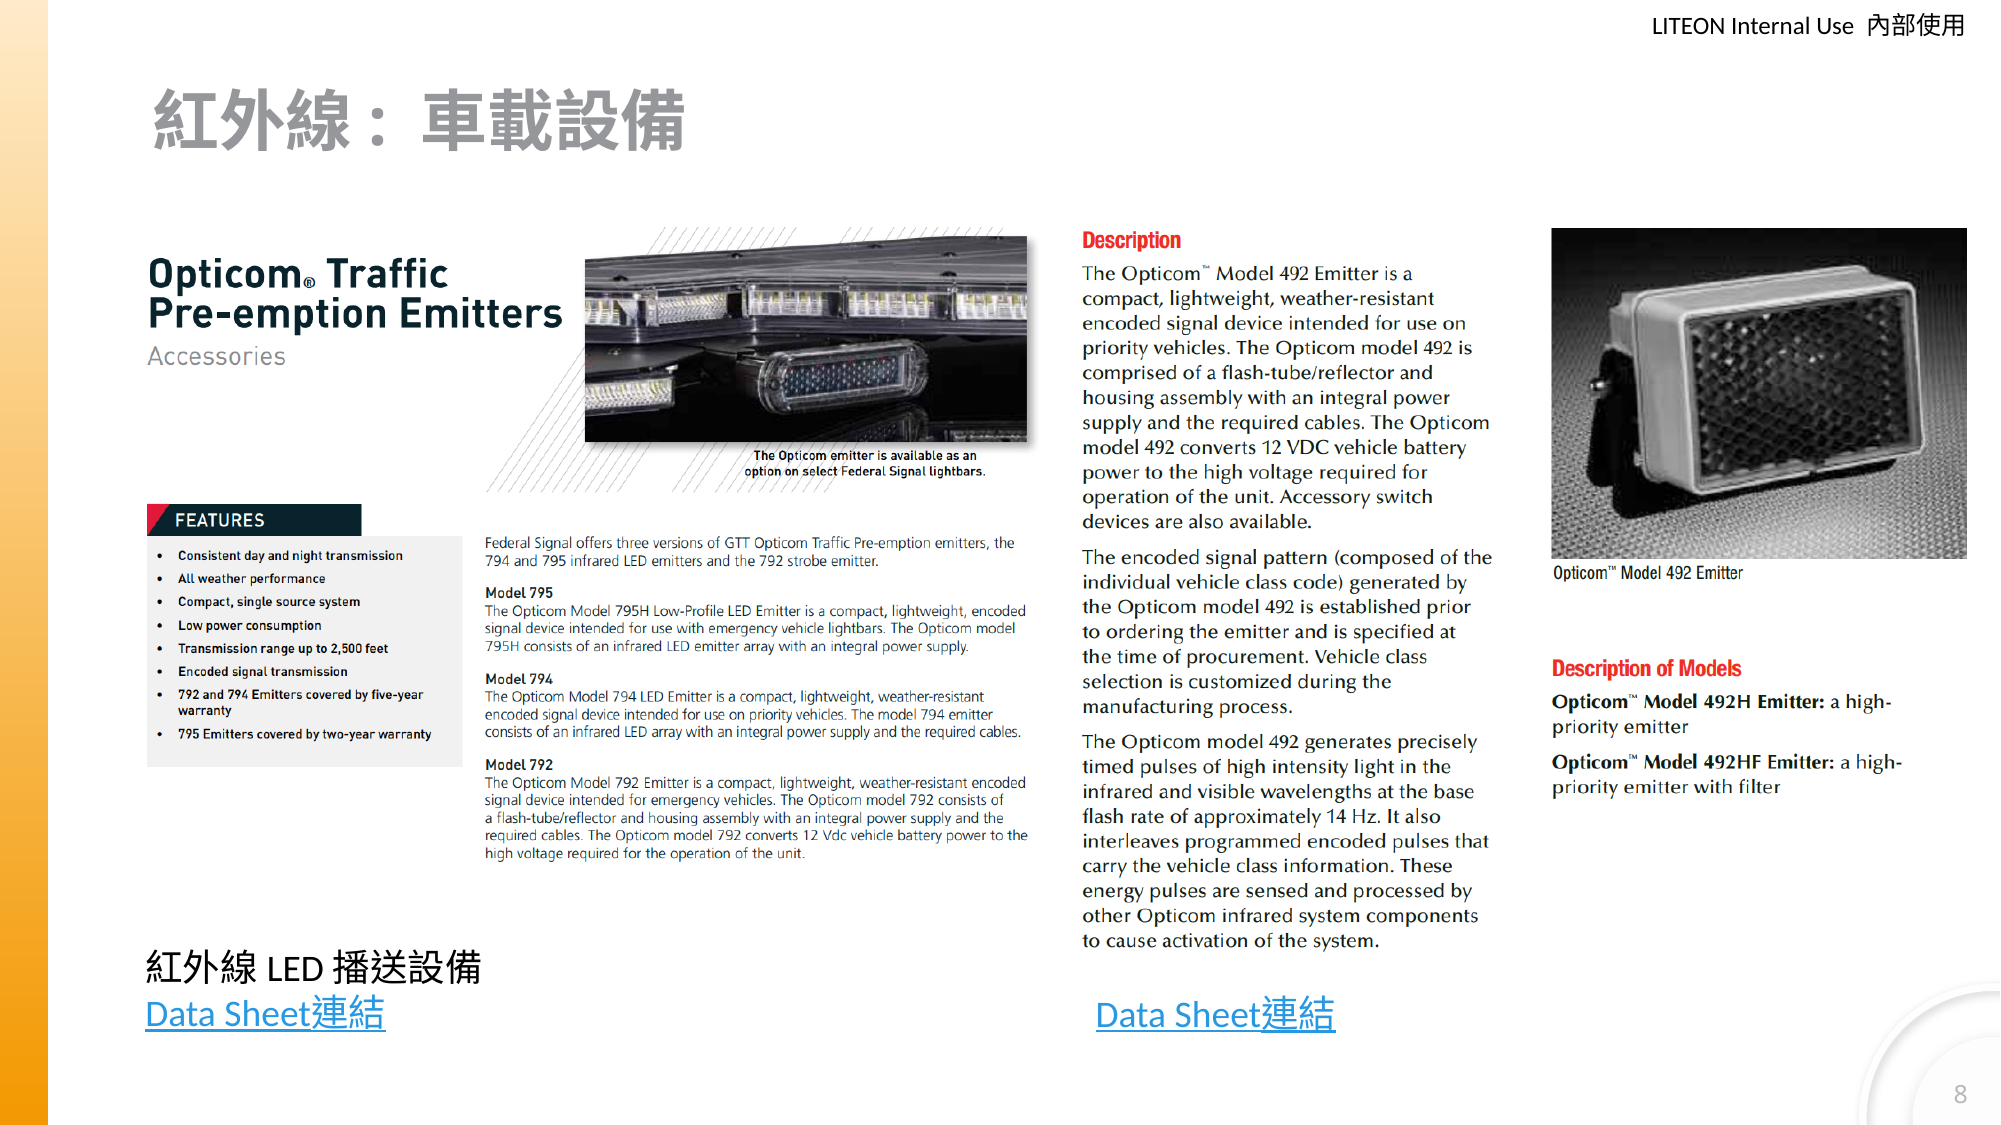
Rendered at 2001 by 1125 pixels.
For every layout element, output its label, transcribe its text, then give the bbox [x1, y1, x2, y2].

picture [1847, 972, 2000, 1125]
picture [137, 227, 1039, 867]
slide_number 8 [1928, 1065, 1993, 1125]
text_box 紅外線LED播送設備 Data Sheet連結 [130, 936, 498, 1051]
text_box Data Sheet連結 [1080, 982, 1767, 1052]
picture [1080, 227, 1975, 957]
title 紅外線: 車載設備 [137, 59, 1863, 188]
